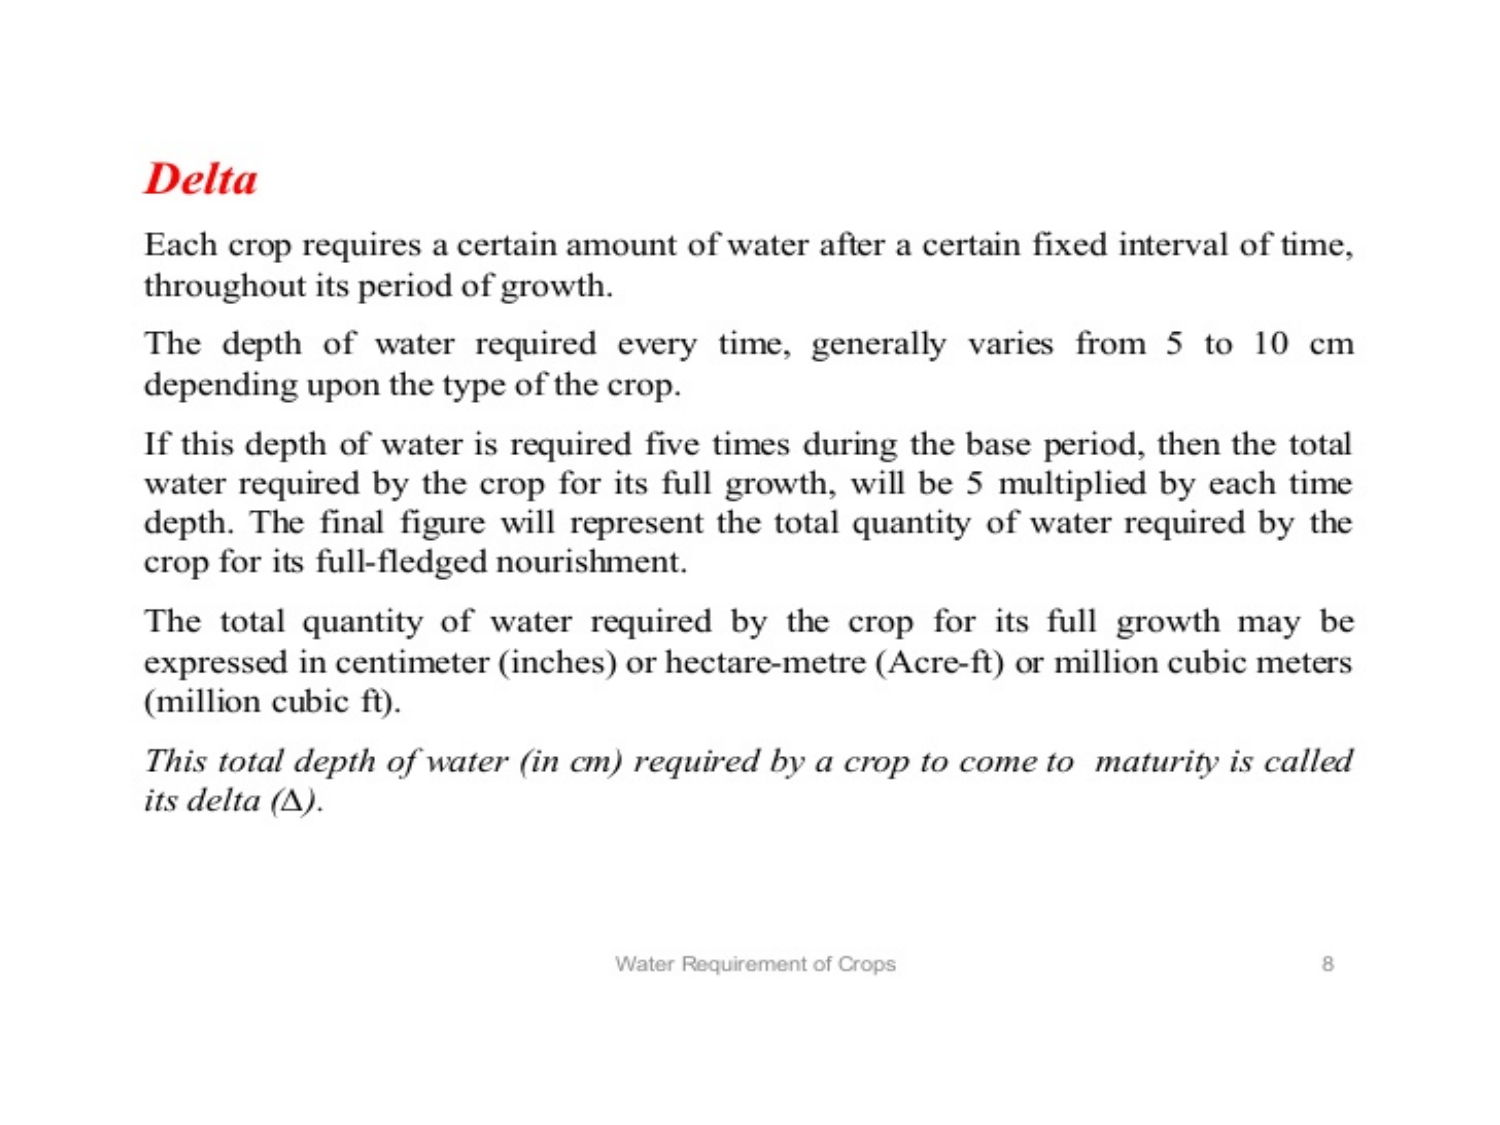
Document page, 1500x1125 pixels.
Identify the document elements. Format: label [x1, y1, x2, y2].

list [99, 112, 1413, 1006]
